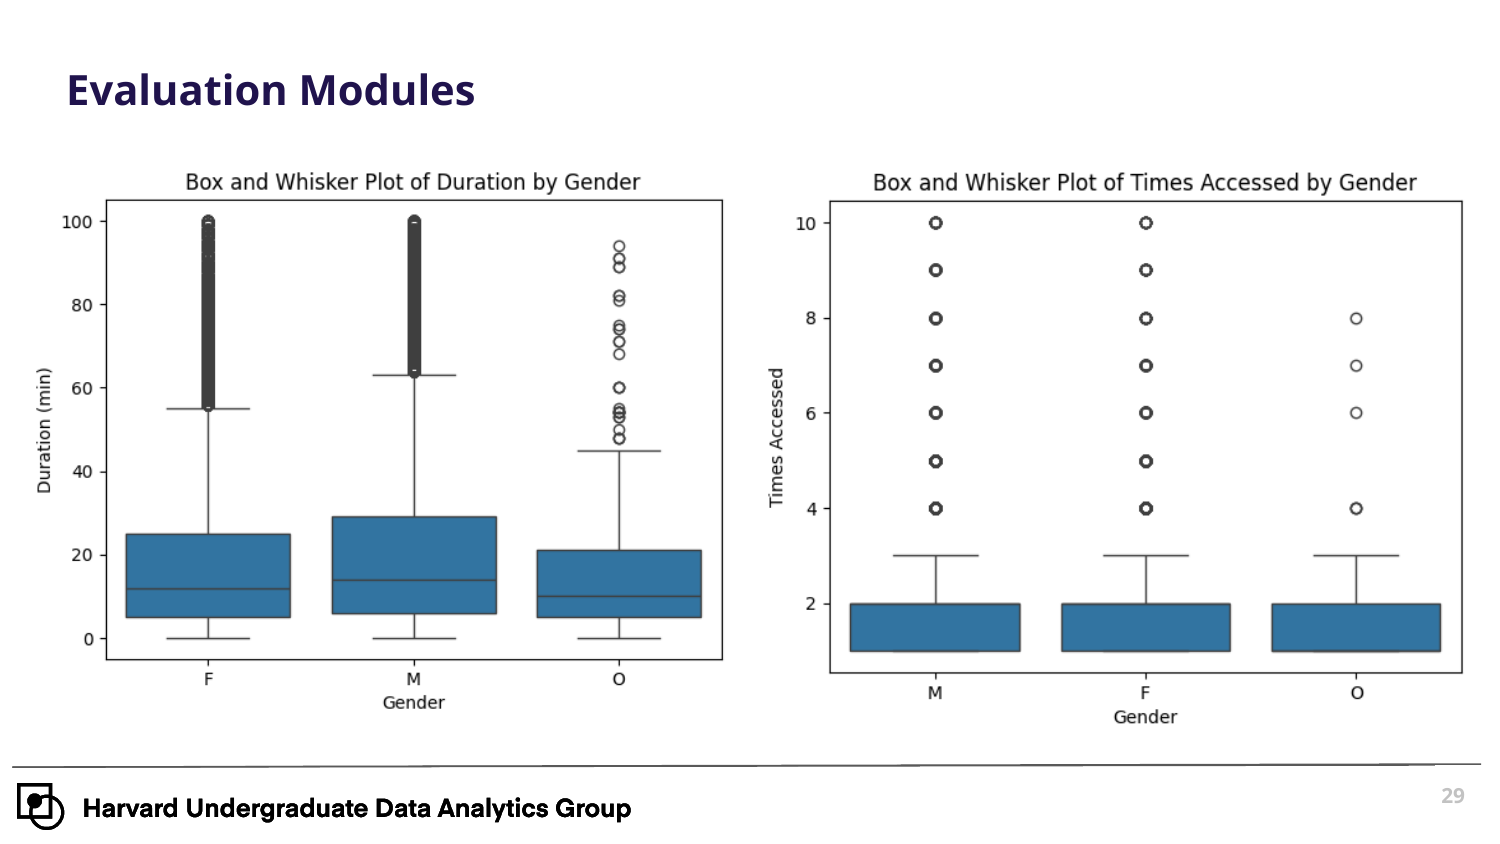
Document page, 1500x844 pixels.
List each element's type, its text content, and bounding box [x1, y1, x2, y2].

picture [757, 160, 1473, 741]
picture [24, 160, 733, 725]
slide_number ‹#› [1389, 764, 1480, 830]
title Evaluation Modules [51, 42, 1449, 137]
picture [17, 783, 635, 830]
